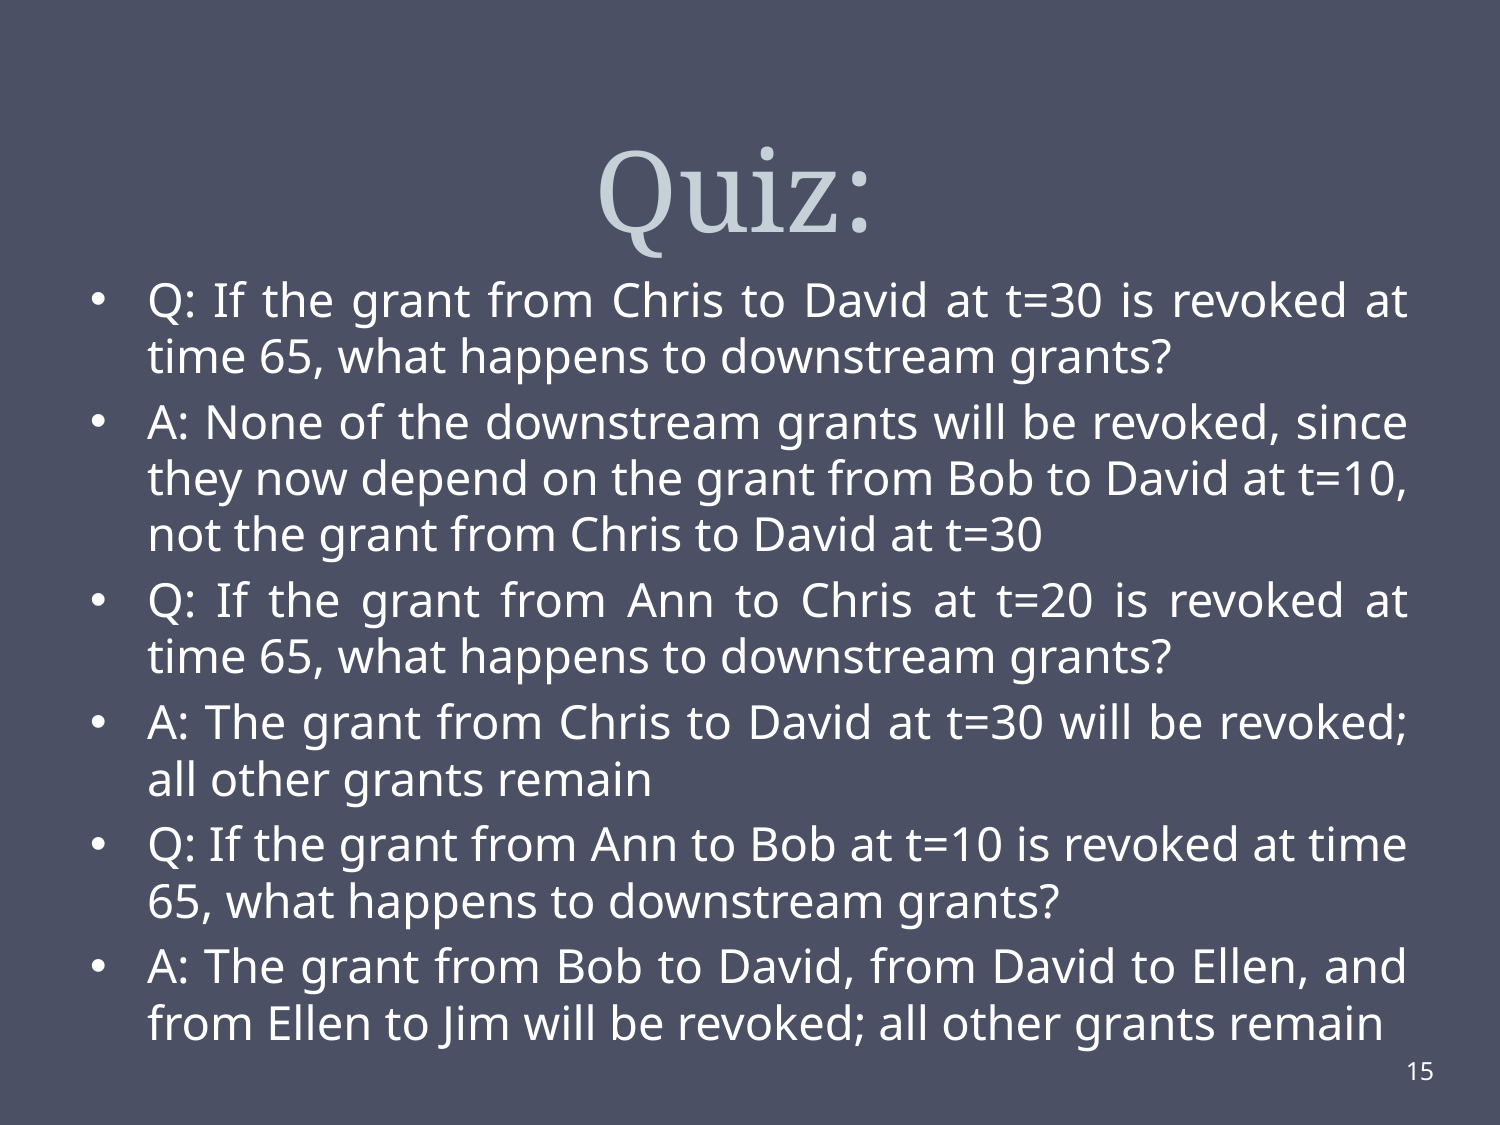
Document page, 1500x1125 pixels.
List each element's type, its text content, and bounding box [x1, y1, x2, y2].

slide_number 15 [1401, 1042, 1494, 1103]
list Q: If the grant from Chris to David at t=30 is revoked at time 65, what happens to downstream grants? A: None of the downstream grants will be revoked, since they now depend on the grant from Bob to David at t=10, not the grant from Chris to David at t=30 Q: If the grant from Ann to Chris at t=20 is revoked at time 65, what happens to downstream grants? A: The grant from Chris to David at t=30 will be revoked; all other grants remain Q: If the grant from Ann to Bob at t=10 is revoked at time 65, what happens to downstream grants? A: The grant from Bob to David, from David to Ellen, and from Ellen to Jim will be revoked; all other grants remain [75, 262, 1425, 1071]
title Quiz: [75, 0, 1425, 262]
